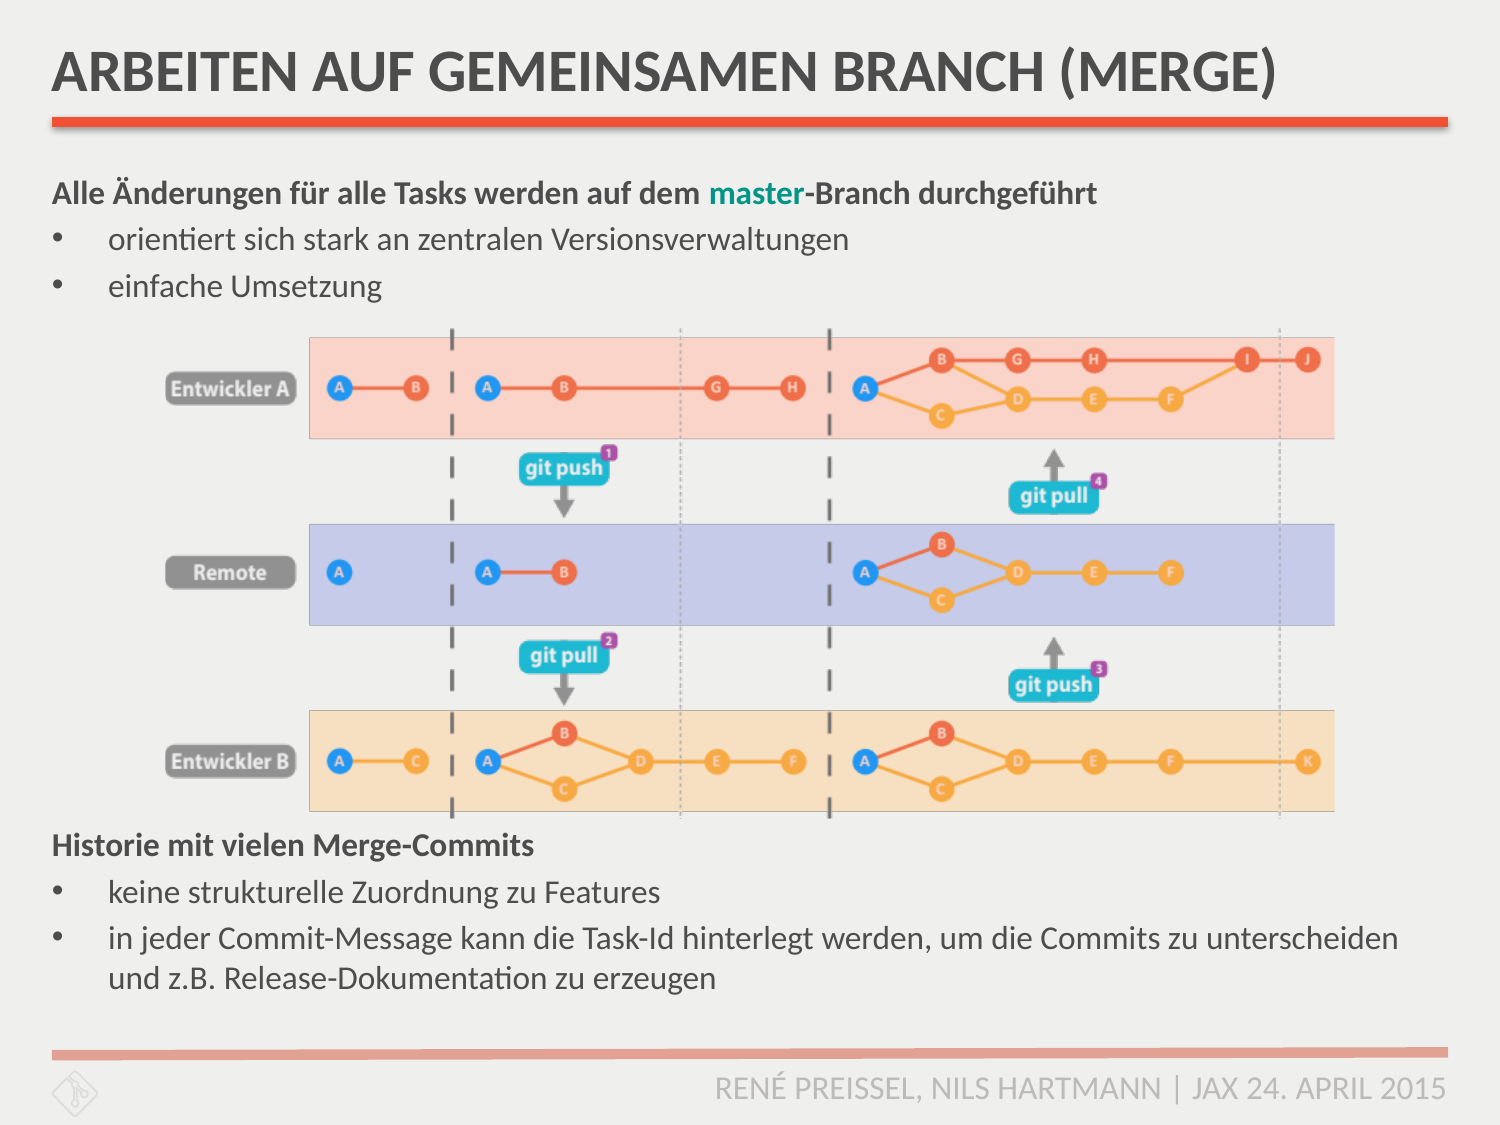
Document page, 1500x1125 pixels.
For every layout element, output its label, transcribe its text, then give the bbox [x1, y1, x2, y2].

picture [164, 326, 1335, 819]
list Alle Änderungen für alle Tasks werden auf dem master-Branch durchgeführt orientiert sich stark an zentralen Versionsverwaltungen einfache Umsetzung Historie mit vielen Merge-Commits keine strukturelle Zuordnung zu Features in jeder Commit-Message kann die Task-Id hinterlegt werden, um die Commits zu unterscheiden und z.B. Release-Dokumentation zu erzeugen [51, 170, 1449, 1047]
title ARBEITEN AUF GEMEINSAMEN BRANCH (MERGE) [51, 30, 1449, 104]
